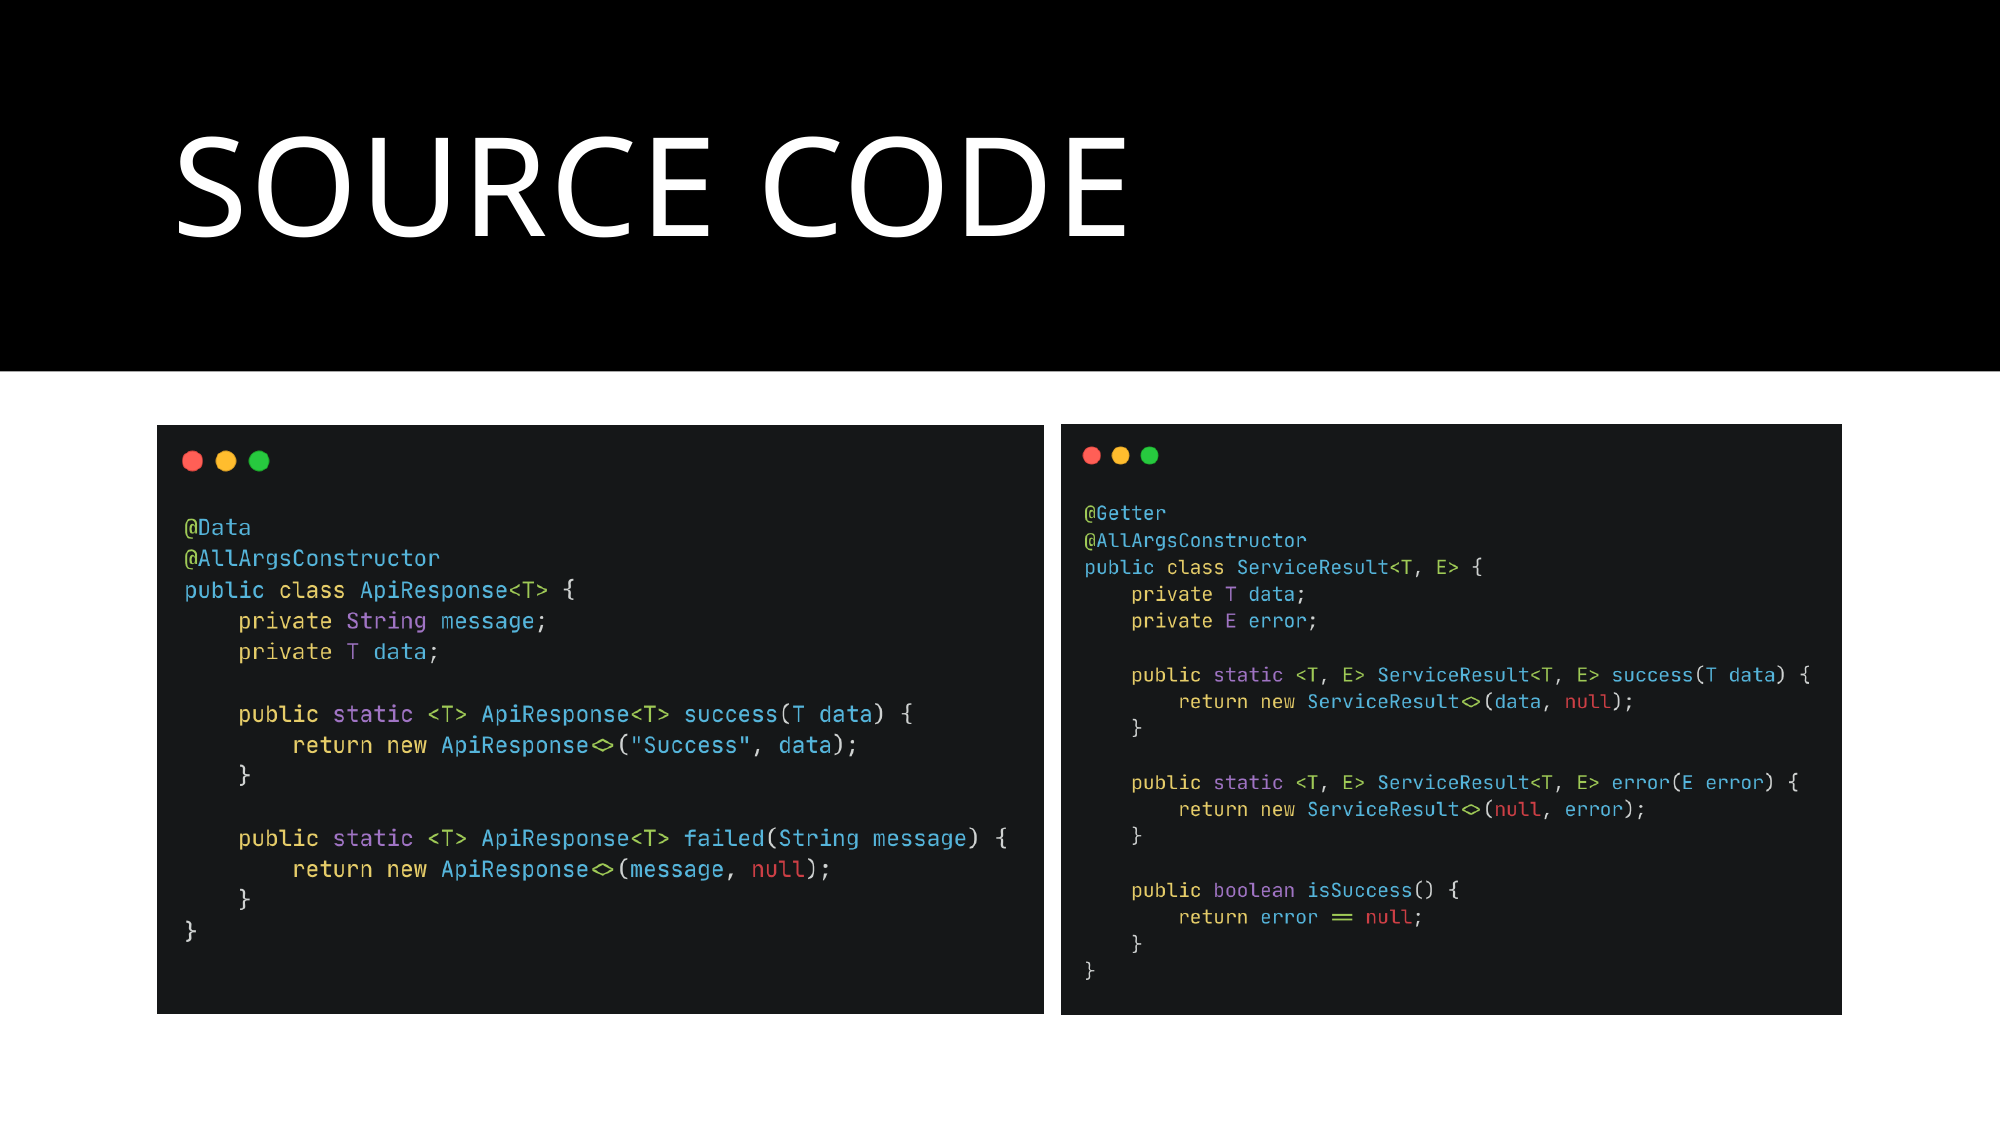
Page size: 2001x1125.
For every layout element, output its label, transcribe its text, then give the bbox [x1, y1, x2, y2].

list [157, 424, 1044, 1014]
picture [1061, 424, 1842, 1015]
title Source code [157, 52, 1842, 332]
